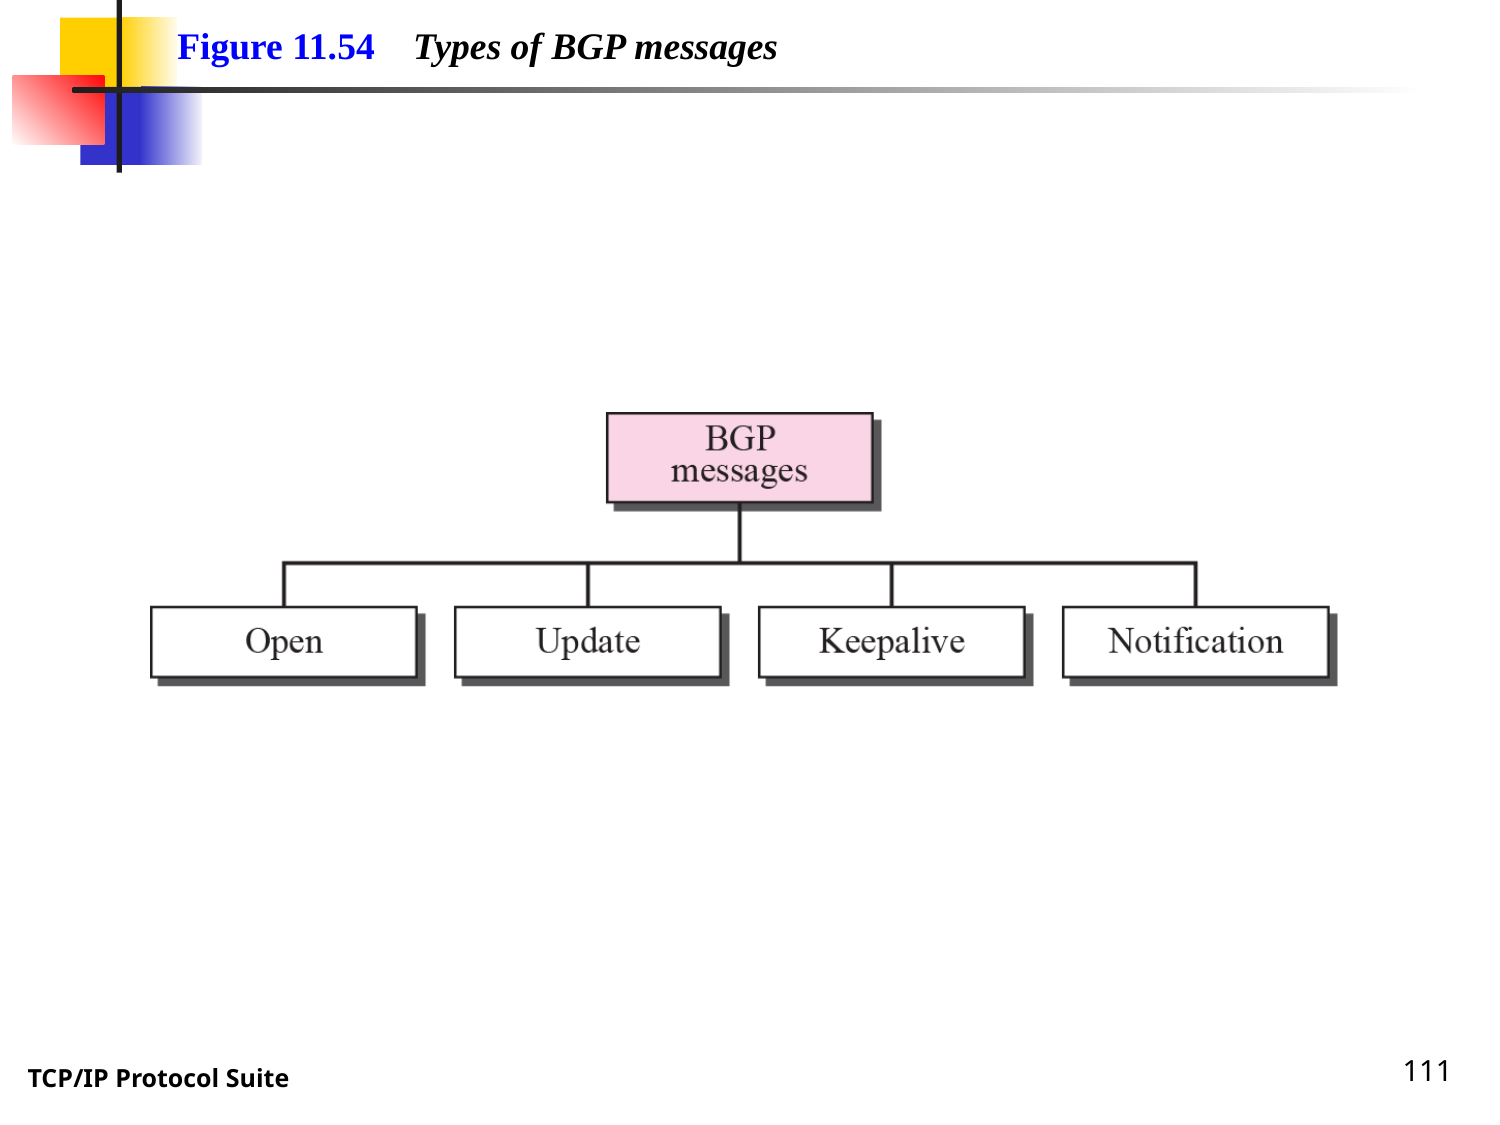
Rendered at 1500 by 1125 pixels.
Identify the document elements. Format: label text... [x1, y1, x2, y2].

slide_number 111 [1155, 1024, 1468, 1100]
text_box [12, 75, 105, 145]
text_box [116, 93, 122, 173]
text_box [116, 0, 122, 87]
text_box [80, 93, 116, 165]
text_box [60, 17, 116, 86]
text_box [122, 17, 177, 86]
text_box [122, 93, 141, 165]
picture [149, 412, 1338, 687]
footer TCP/IP Protocol Suite [12, 1025, 488, 1100]
text_box Figure 11.54 Types of BGP messages [162, 14, 1100, 75]
text_box [72, 87, 1423, 93]
text_box [141, 93, 202, 165]
